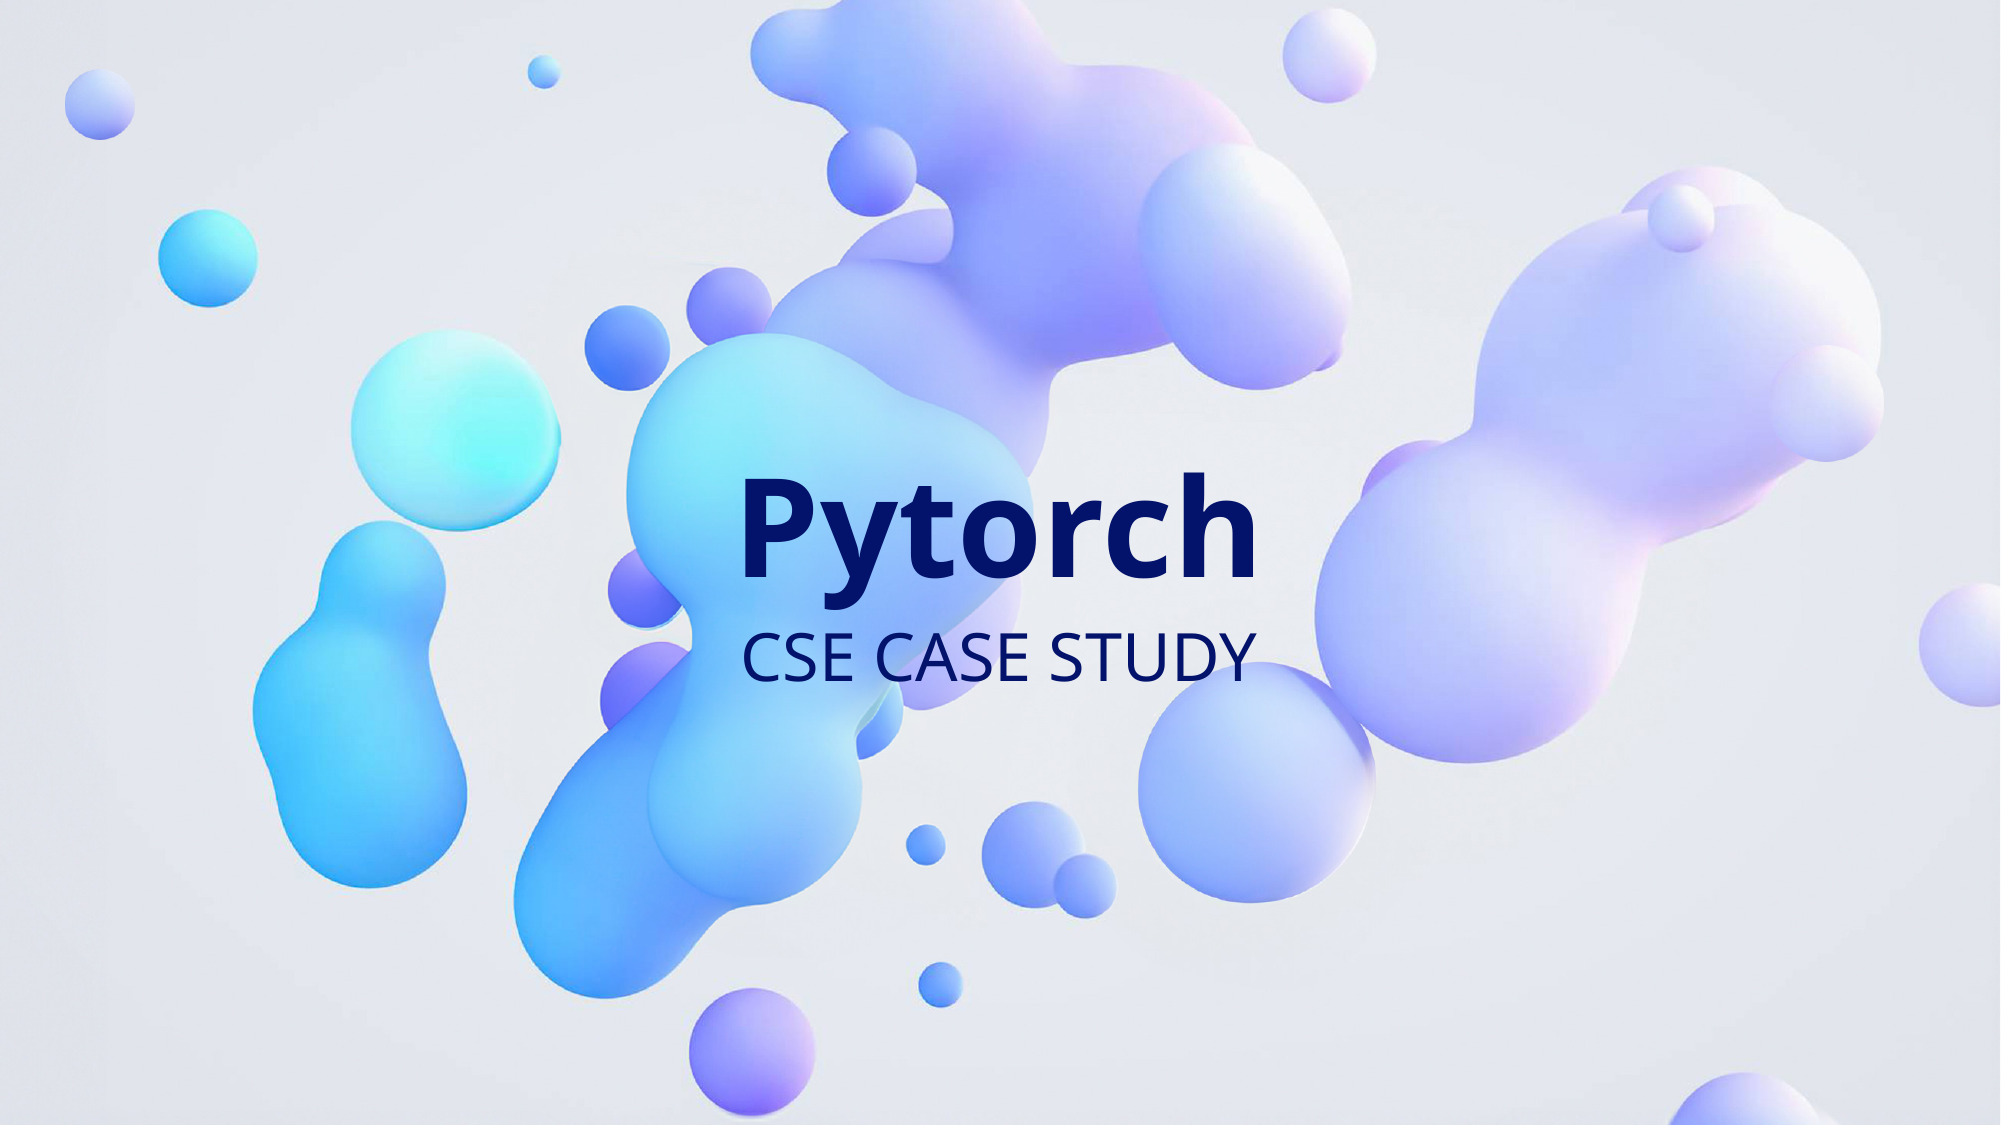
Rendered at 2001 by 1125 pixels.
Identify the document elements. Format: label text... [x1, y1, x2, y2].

picture [0, 0, 2001, 1125]
title Pytorch [100, 82, 1898, 615]
subtitle Cse case study [100, 616, 1898, 831]
